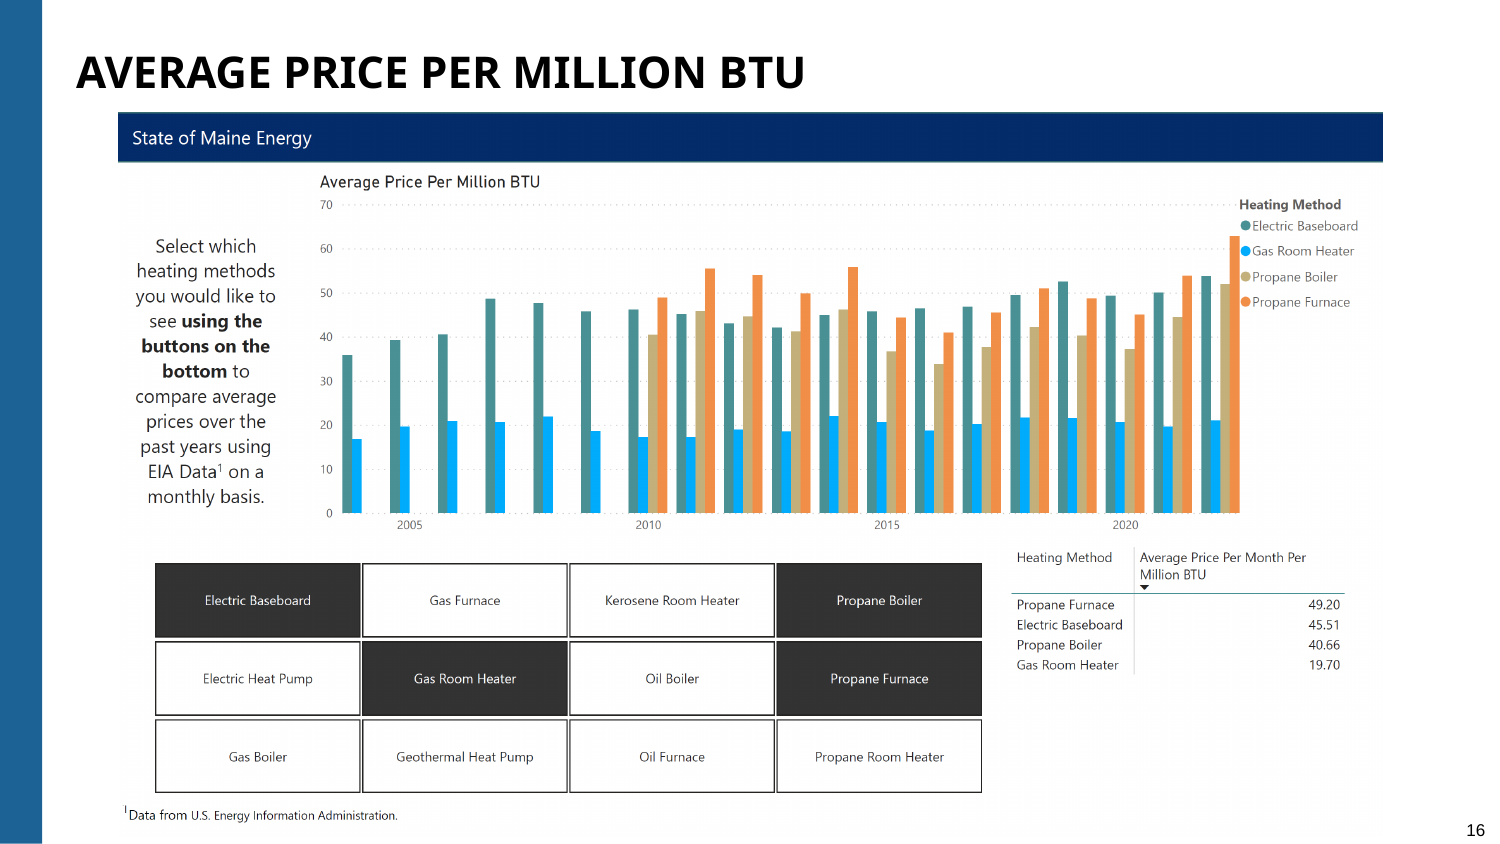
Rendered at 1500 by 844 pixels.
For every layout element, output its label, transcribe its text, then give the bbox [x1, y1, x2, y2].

picture [117, 112, 1383, 838]
title Average Price Per Million BTU [60, 36, 1481, 113]
